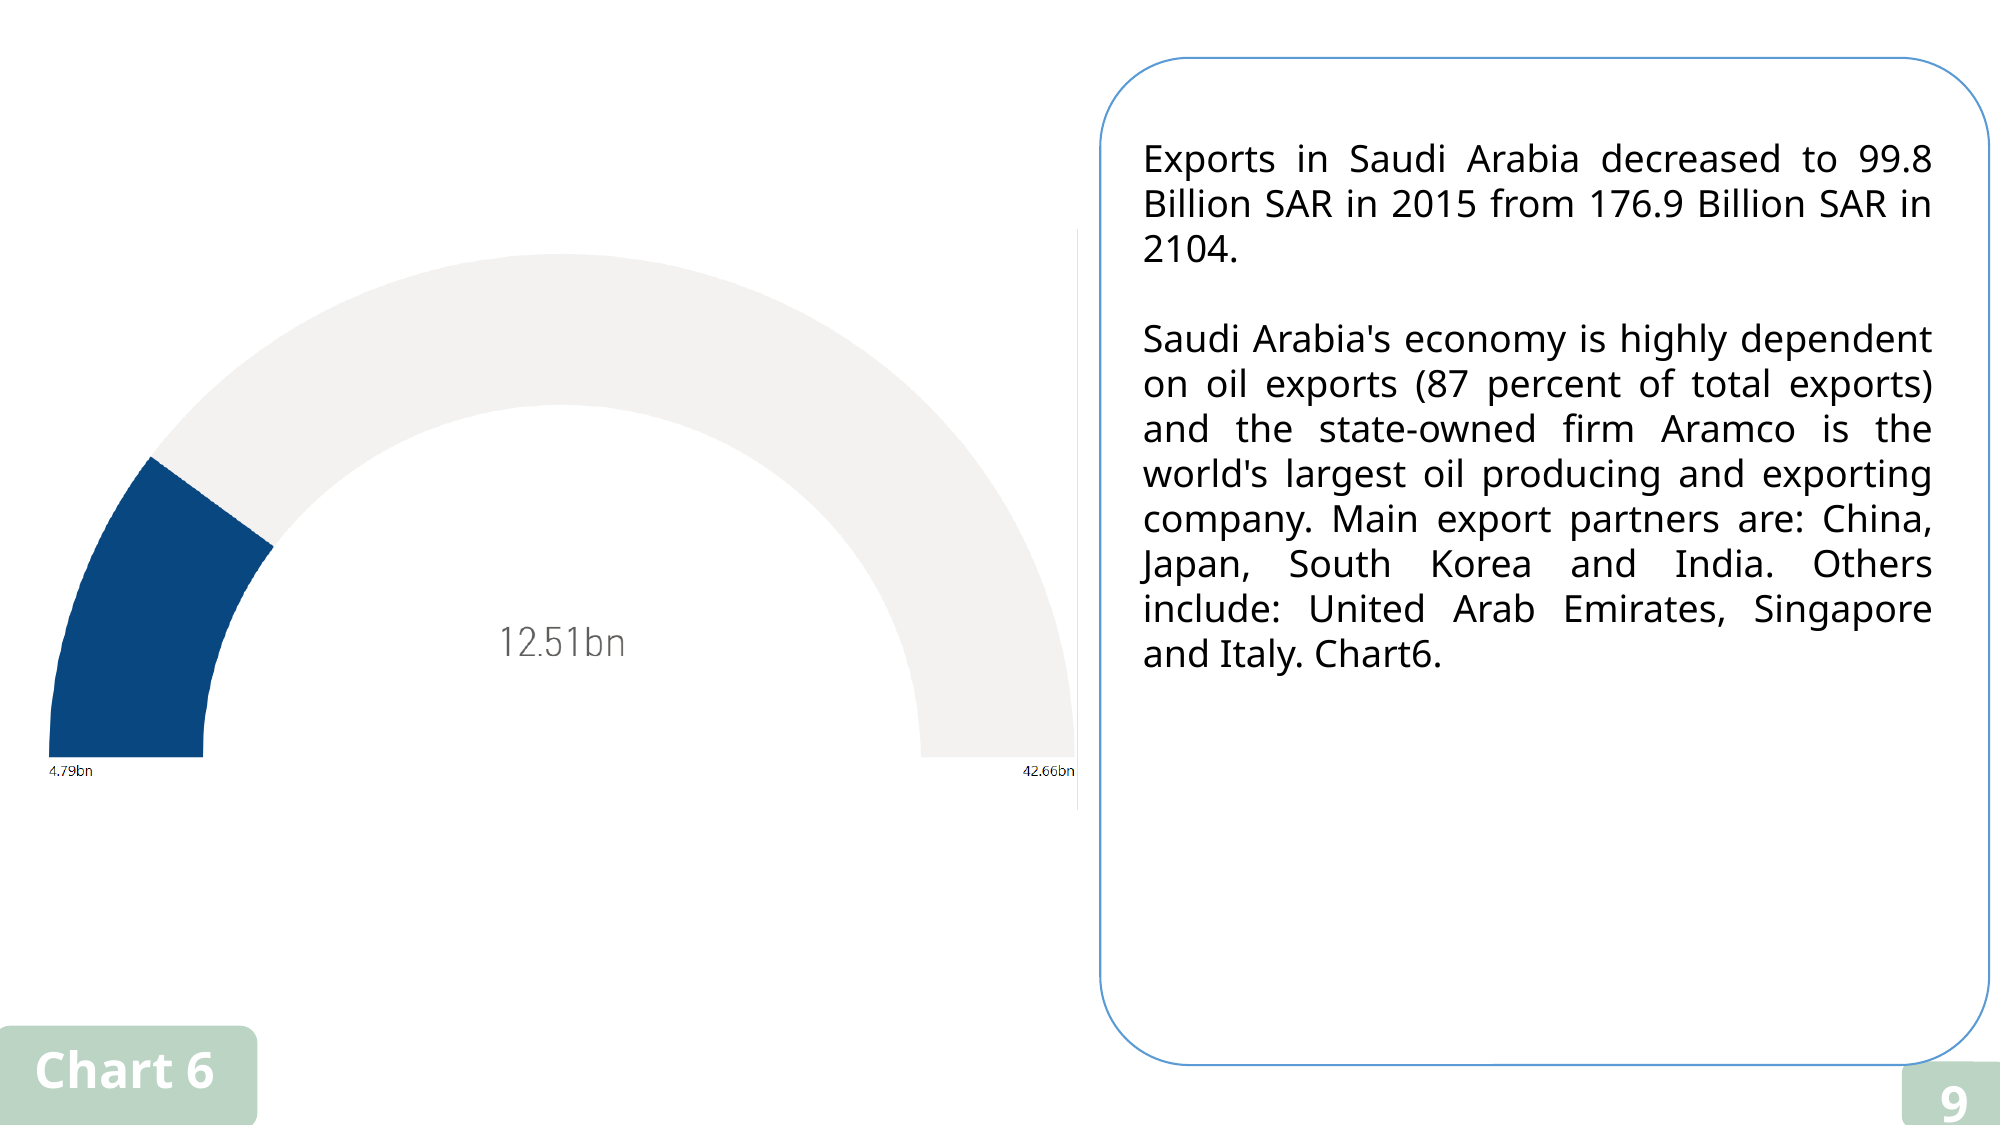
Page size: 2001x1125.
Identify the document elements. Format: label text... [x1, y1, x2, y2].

picture [47, 229, 1078, 810]
text_box 9 [1900, 1060, 2000, 1125]
text_box [1099, 56, 1991, 1067]
text_box Chart 6 [0, 1024, 259, 1125]
text_box Exports in Saudi Arabia decreased to 99.8 Billion SAR in 2015 from 176.9 Billion SAR in 2104. Saudi Arabia's economy is highly dependent on oil exports (87 percent of total exports) and the state-owned firm Aramco is the world's largest oil producing and exporting company. Main export partners are: China, Japan, South Korea and India. Others include: United Arab Emirates, Singapore and Italy. Chart6. [1128, 127, 1949, 773]
